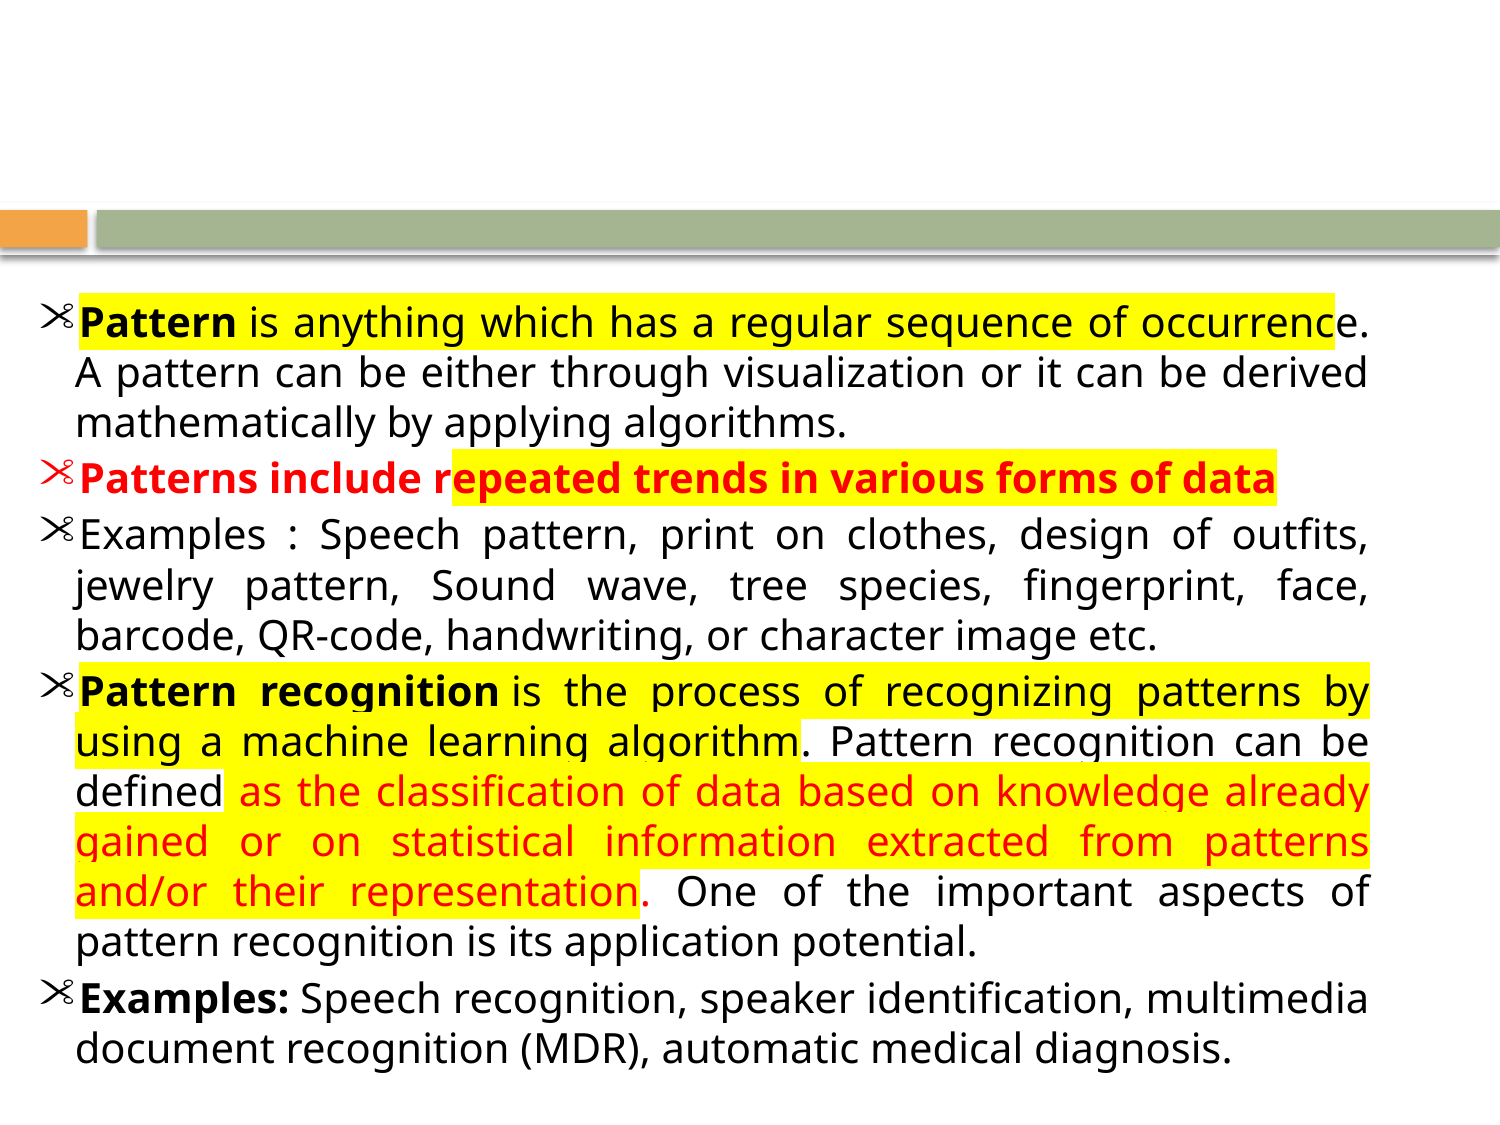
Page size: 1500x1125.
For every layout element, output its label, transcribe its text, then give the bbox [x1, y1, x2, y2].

list Pattern is anything which has a regular sequence of occurrence. A pattern can be either through visualization or it can be derived mathematically by applying algorithms. Patterns include repeated trends in various forms of data Examples : Speech pattern, print on clothes, design of outfits, jewelry pattern, Sound wave, tree species, fingerprint, face, barcode, QR-code, handwriting, or character image etc. Pattern recognition is the process of recognizing patterns by using a machine learning algorithm. Pattern recognition can be defined as the classification of data based on knowledge already gained or on statistical information extracted from patterns and/or their representation. One of the important aspects of pattern recognition is its application potential. Examples: Speech recognition, speaker identification, multimedia document recognition (MDR), automatic medical diagnosis. [29, 290, 1380, 959]
